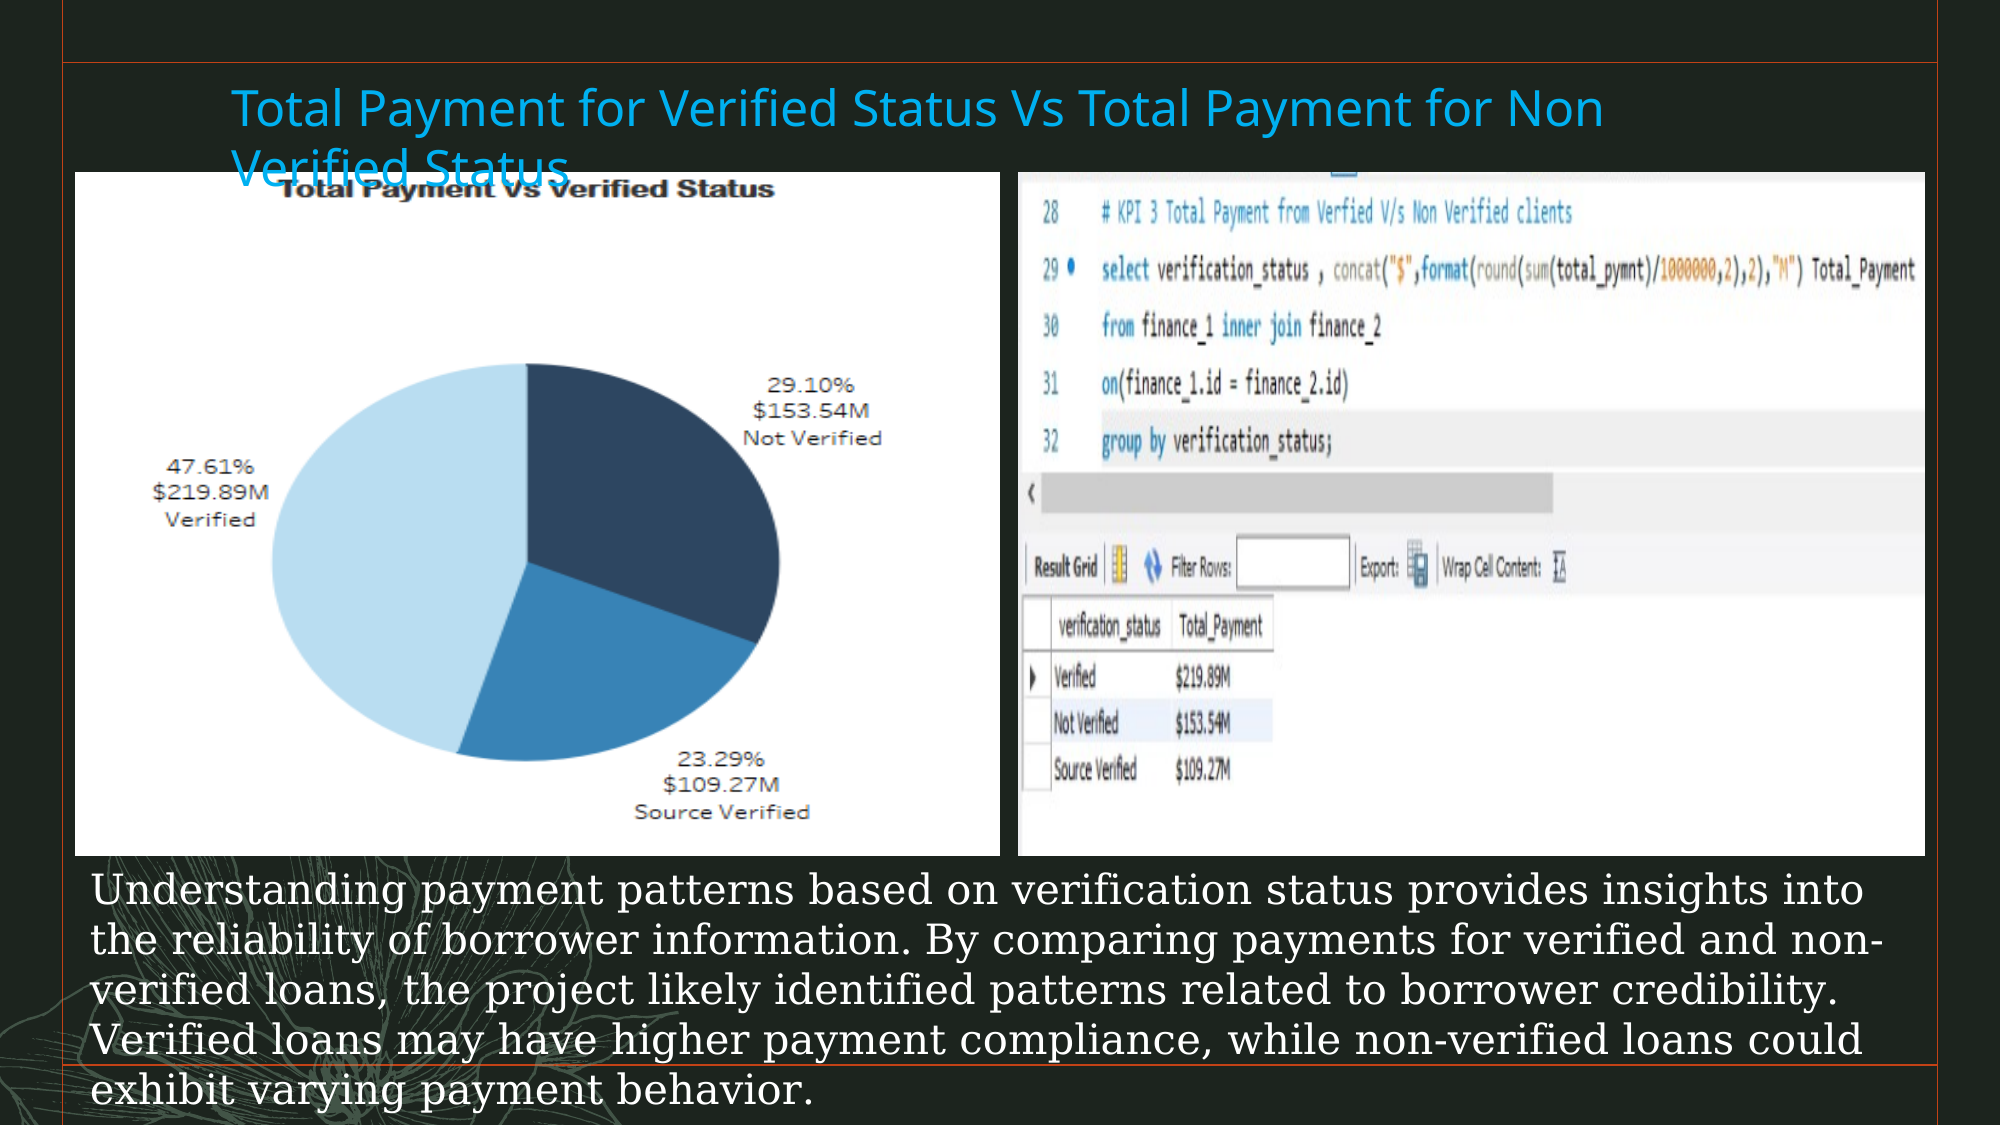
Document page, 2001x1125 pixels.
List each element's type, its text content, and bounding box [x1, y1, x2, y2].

picture [75, 172, 1001, 856]
picture [388, 172, 402, 182]
text_box Understanding payment patterns based on verification status provides insights into the reliability of borrower information. By comparing payments for verified and non-verified loans, the project likely identified patterns related to borrower credibility. Verified loans may have higher payment compliance, while non-verified loans could exhibit varying payment behavior. [75, 855, 1925, 1125]
picture [1018, 172, 1925, 856]
picture [524, 172, 537, 182]
text_box Total Payment for Verified Status Vs Total Payment for Non Verified Status [216, 68, 1784, 249]
picture [477, 174, 488, 182]
